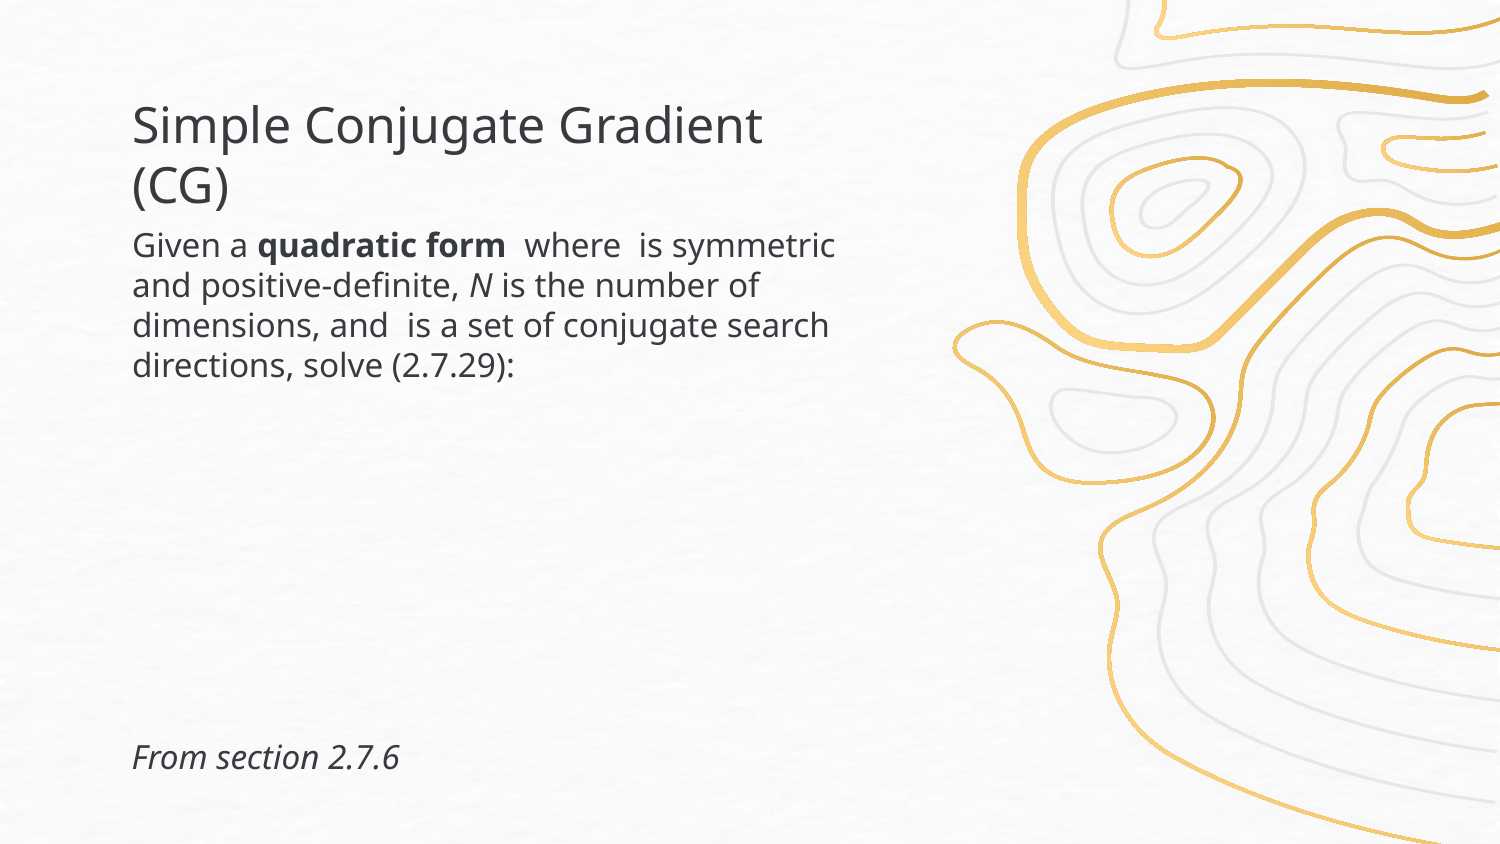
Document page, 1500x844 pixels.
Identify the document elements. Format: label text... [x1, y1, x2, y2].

title Simple Conjugate Gradient (CG) [116, 96, 871, 210]
text_box From section 2.7.6 [116, 728, 871, 784]
